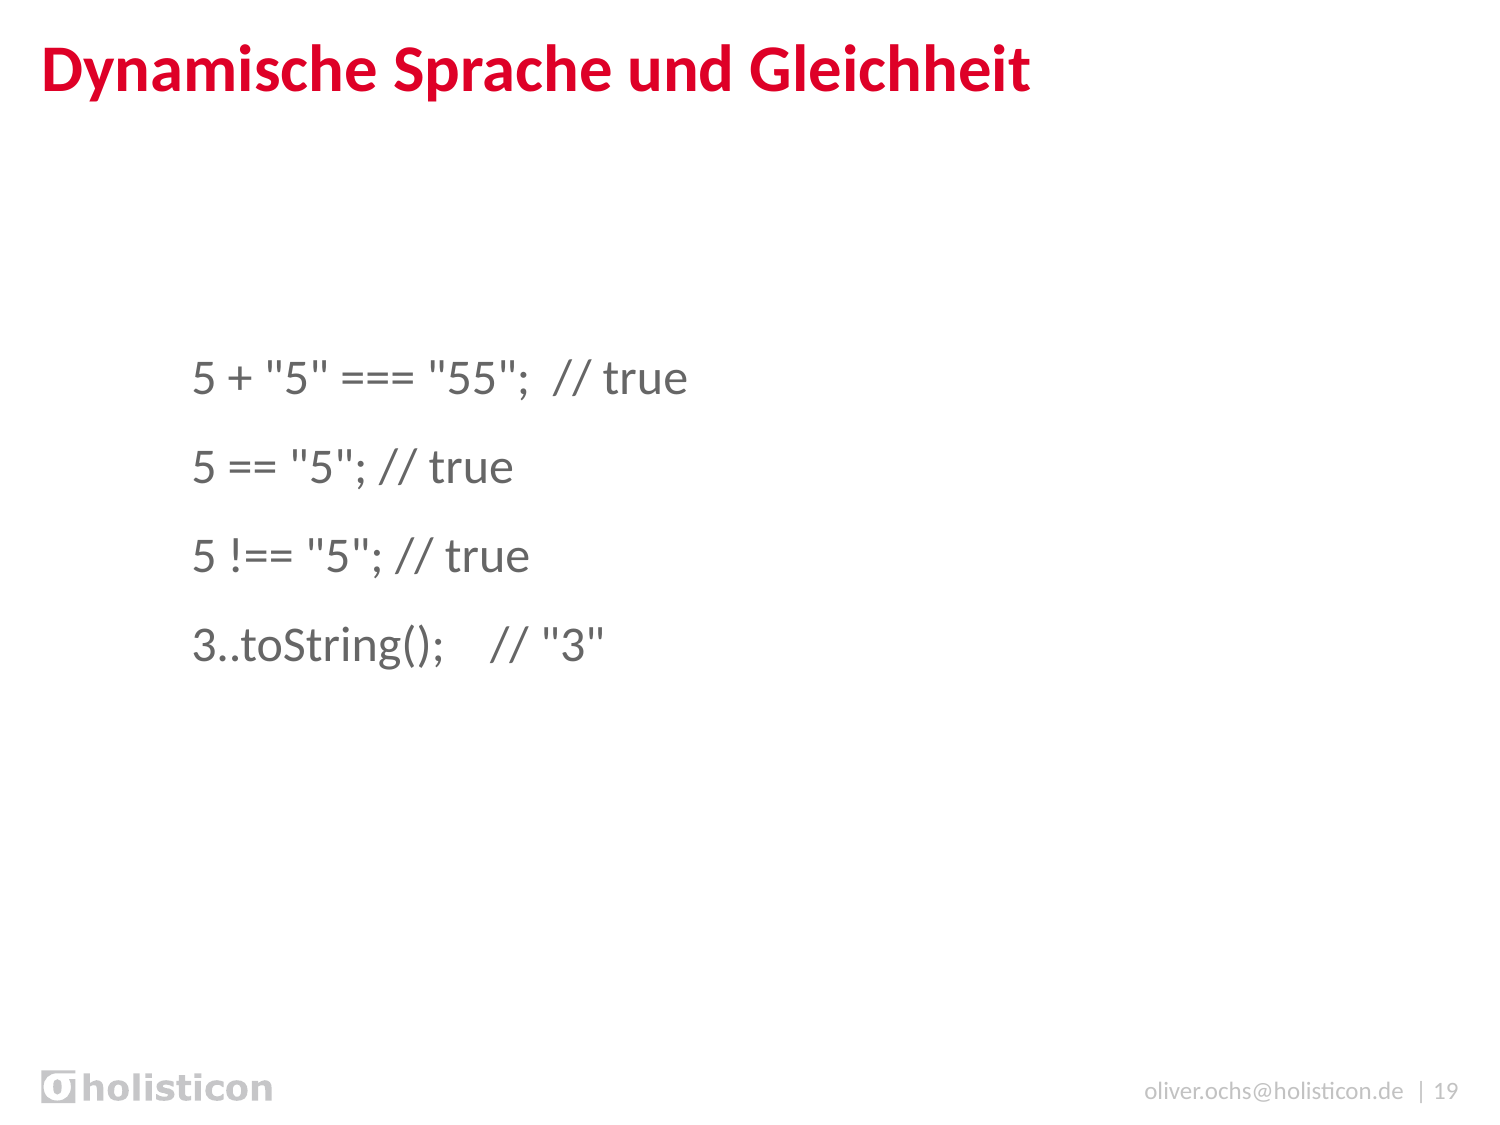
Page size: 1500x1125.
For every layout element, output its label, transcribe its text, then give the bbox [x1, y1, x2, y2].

list 5 + "5" === "55"; // true 5 == "5"; // true 5 !== "5"; // true 3..toString(); // "3" [41, 255, 1436, 973]
title Dynamische Sprache und Gleichheit [41, 24, 1436, 188]
